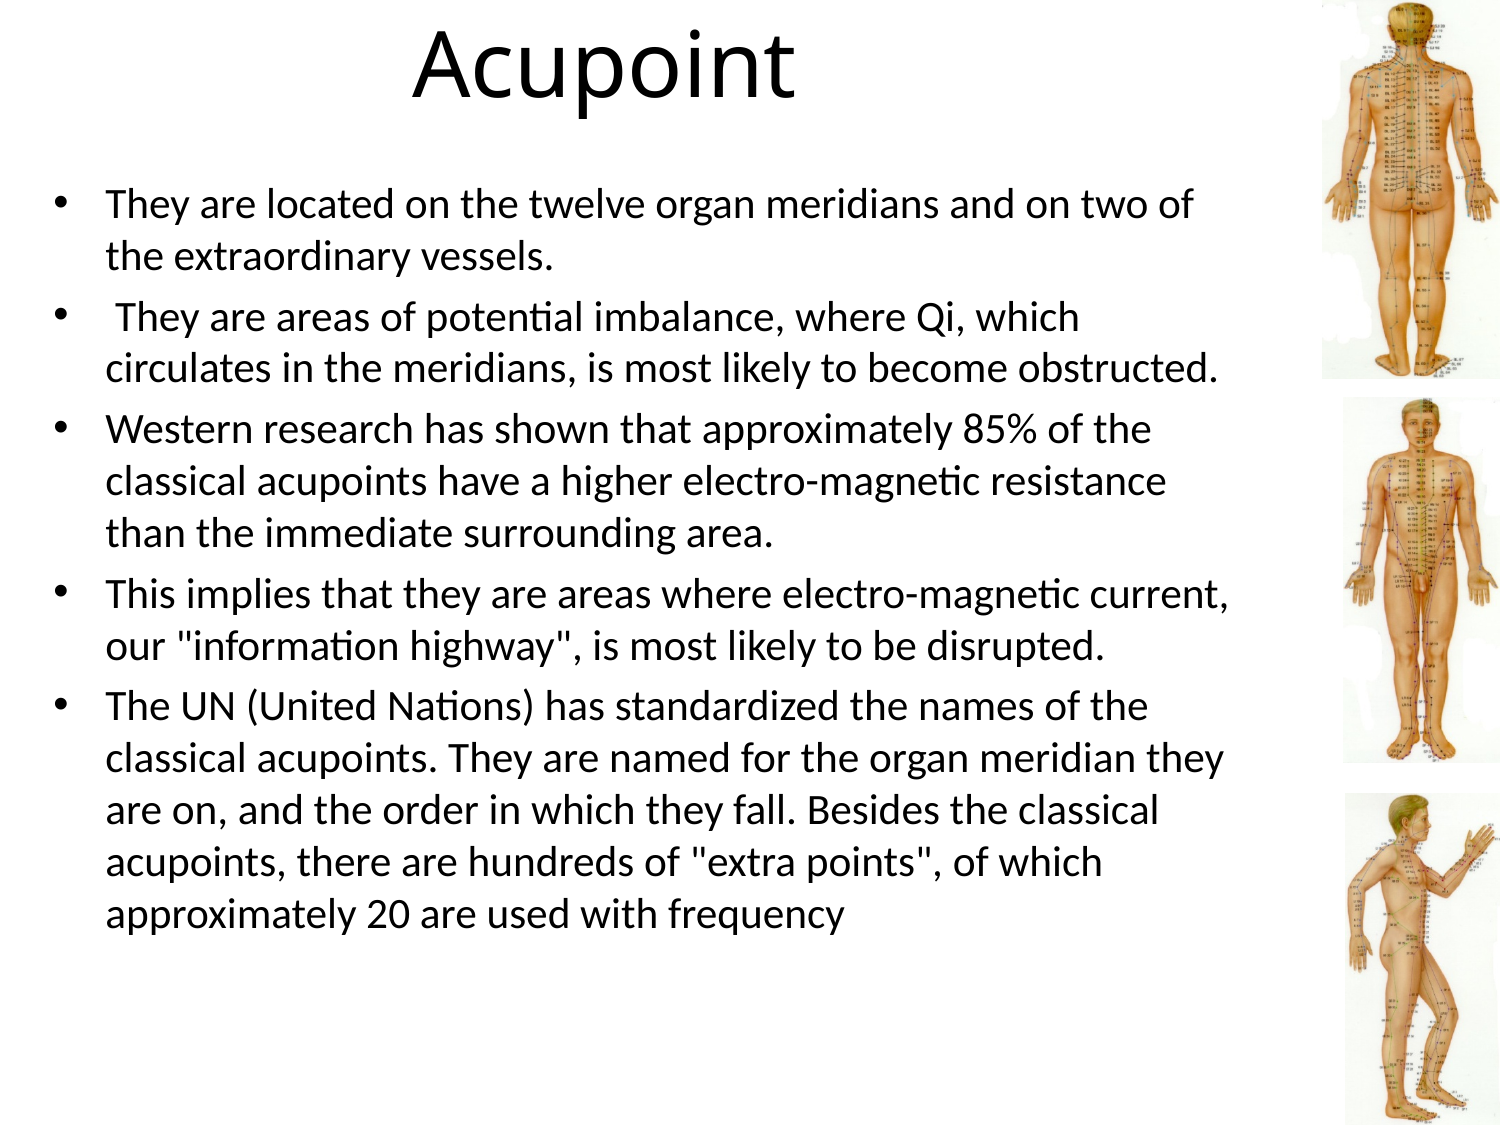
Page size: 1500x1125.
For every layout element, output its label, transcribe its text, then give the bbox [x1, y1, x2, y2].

title Acupoint [51, 0, 1158, 123]
picture [1343, 397, 1500, 763]
picture [1322, 0, 1500, 379]
list They are located on the twelve organ meridians and on two of the extraordinary vessels. They are areas of potential imbalance, where Qi, which circulates in the meridians, is most likely to become obstructed. Western research has shown that approximately 85% of the classical acupoints have a higher electro-magnetic resistance than the immediate surrounding area. This implies that they are areas where electro-magnetic current, our "information highway", is most likely to be disrupted. The UN (United Nations) has standardized the names of the classical acupoints. They are named for the organ meridian they are on, and the order in which they fall. Besides the classical acupoints, there are hundreds of "extra points", of which approximately 20 are used with frequency [38, 167, 1247, 1054]
picture [1345, 793, 1500, 1125]
